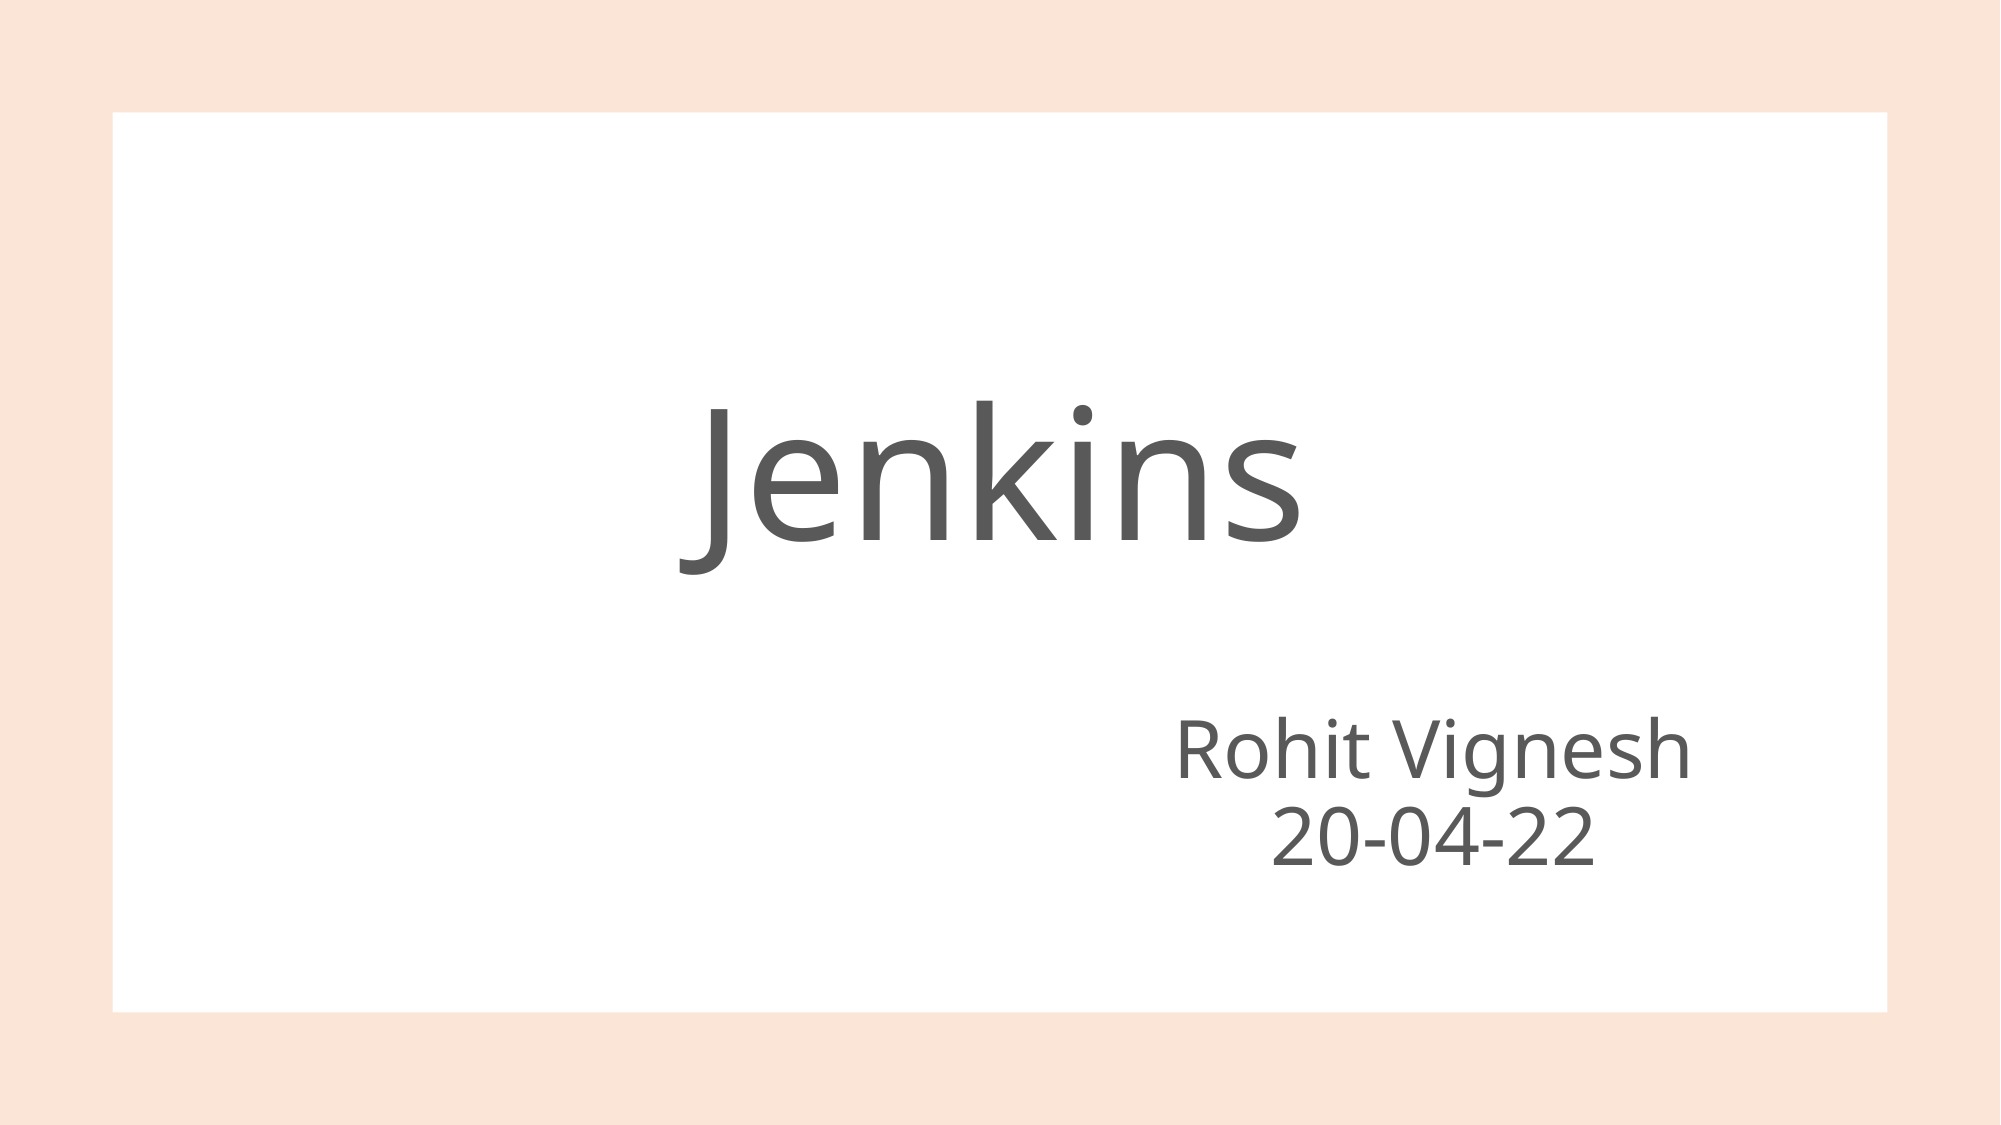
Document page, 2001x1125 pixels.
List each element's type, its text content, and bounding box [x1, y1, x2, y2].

text_box [0, 0, 2000, 1125]
title Jenkins [436, 342, 1566, 588]
text_box [111, 111, 1888, 1013]
text_box Rohit Vignesh 20-04-22 [1065, 700, 1804, 891]
